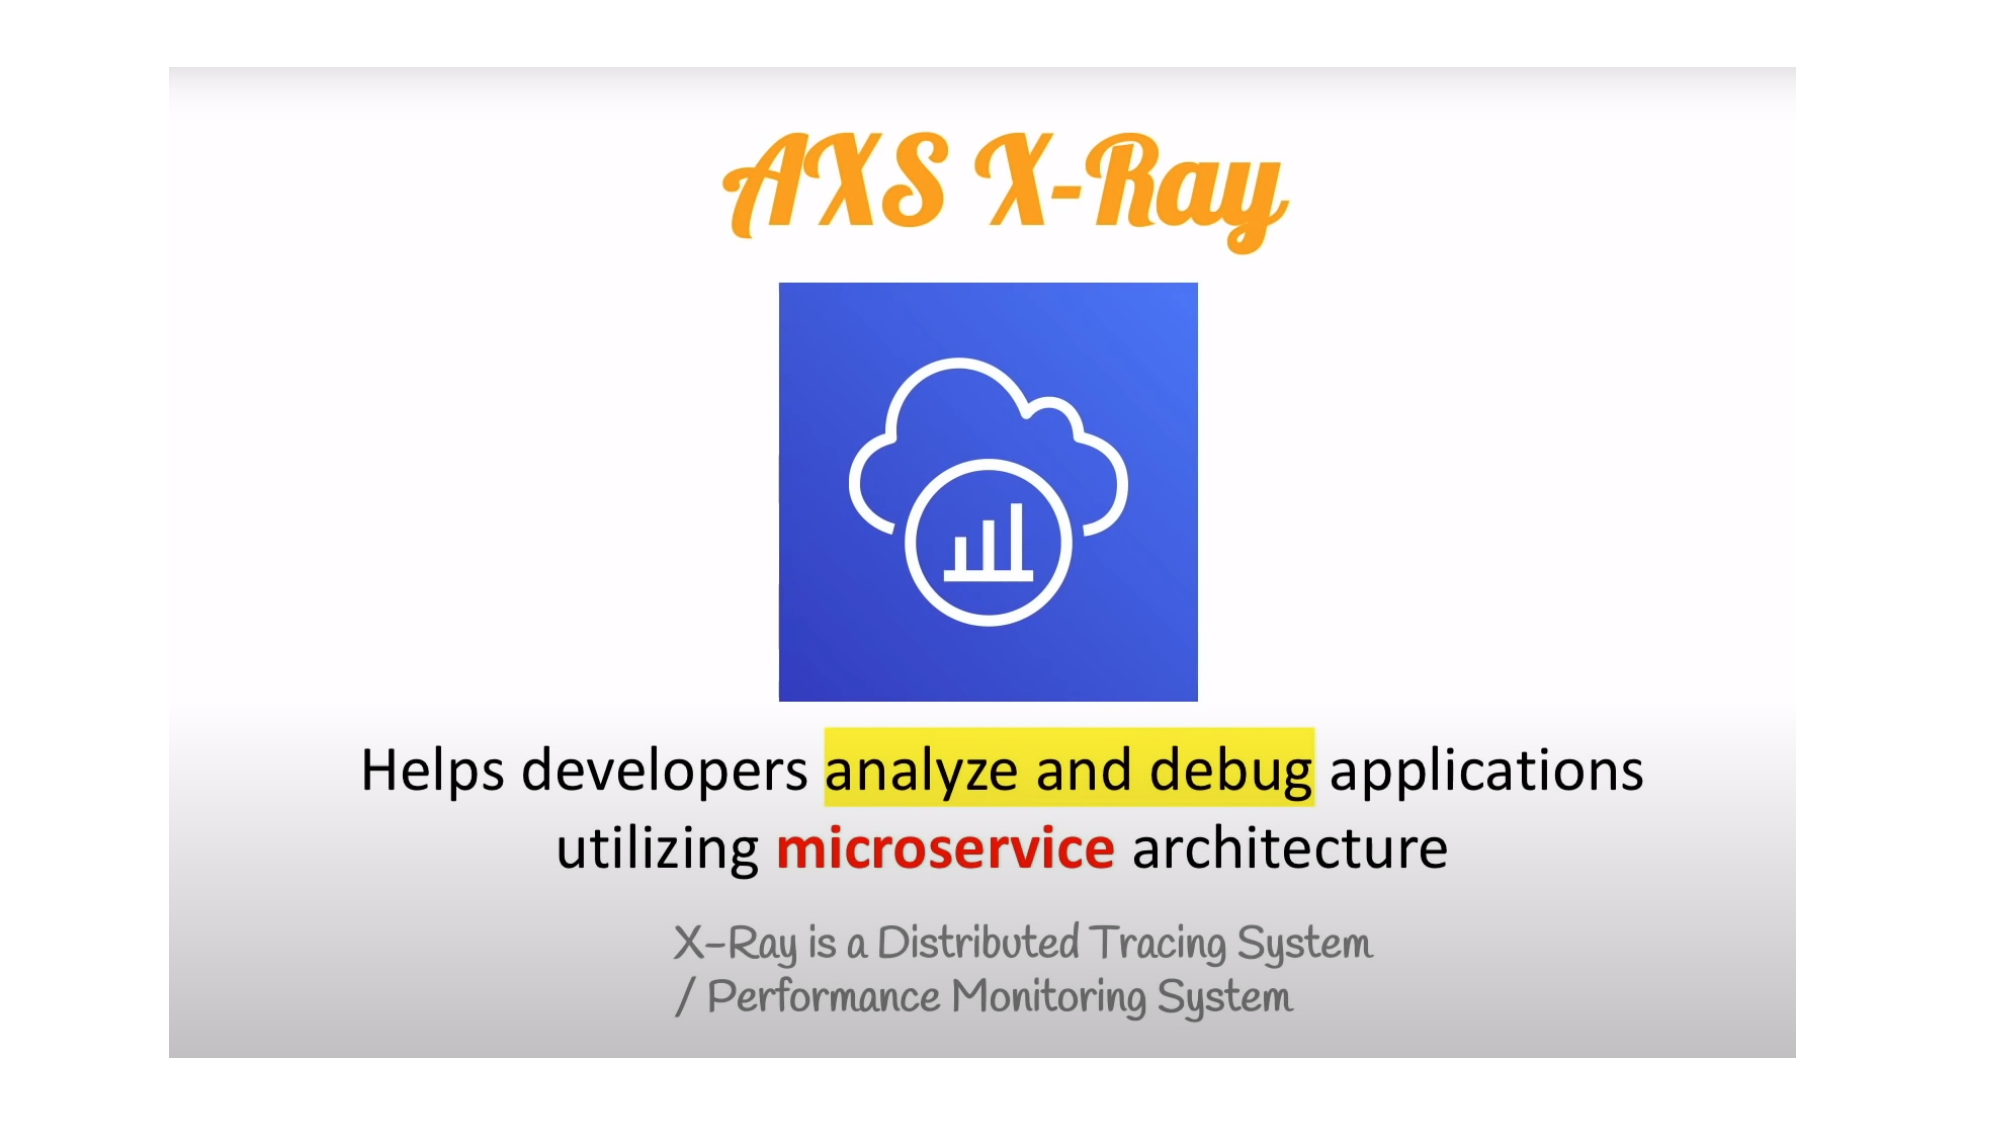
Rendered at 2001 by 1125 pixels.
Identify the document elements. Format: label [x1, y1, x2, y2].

picture [169, 67, 1796, 1058]
